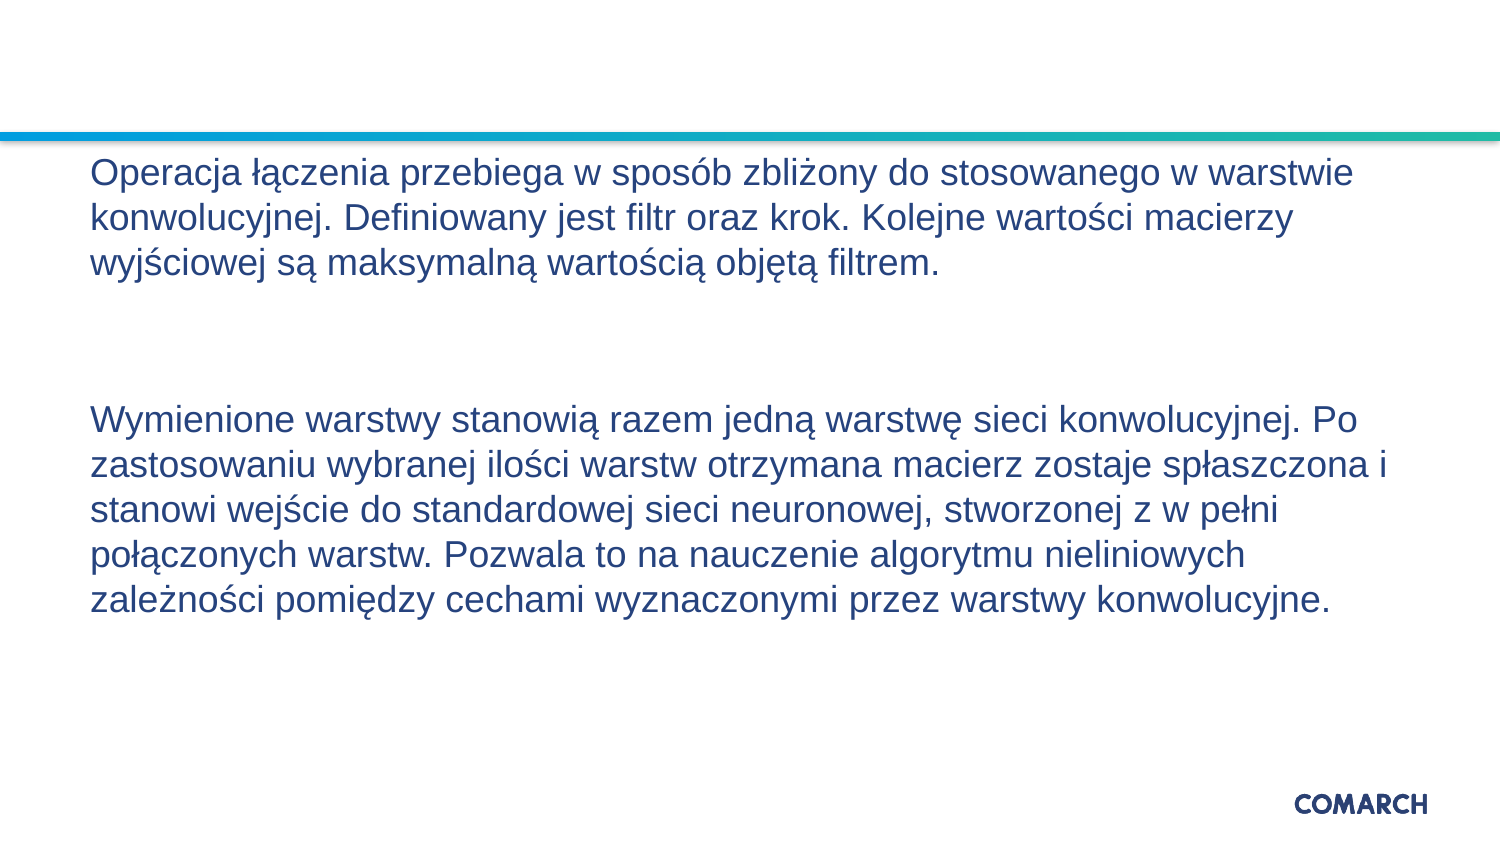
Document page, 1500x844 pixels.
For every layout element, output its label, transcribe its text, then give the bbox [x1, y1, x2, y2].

list Operacja łączenia przebiega w sposób zbliżony do stosowanego w warstwie konwolucyjnej. Definiowany jest filtr oraz krok. Kolejne wartości macierzy wyjściowej są maksymalną wartością objętą filtrem. Wymienione warstwy stanowią razem jedną warstwę sieci konwolucyjnej. Po zastosowaniu wybranej ilości warstw otrzymana macierz zostaje spłaszczona i stanowi wejście do standardowej sieci neuronowej, stworzonej z w pełni połączonych warstw. Pozwala to na nauczenie algorytmu nieliniowych zależności pomiędzy cechami wyznaczonymi przez warstwy konwolucyjne. [75, 140, 1427, 782]
picture [1294, 793, 1427, 814]
